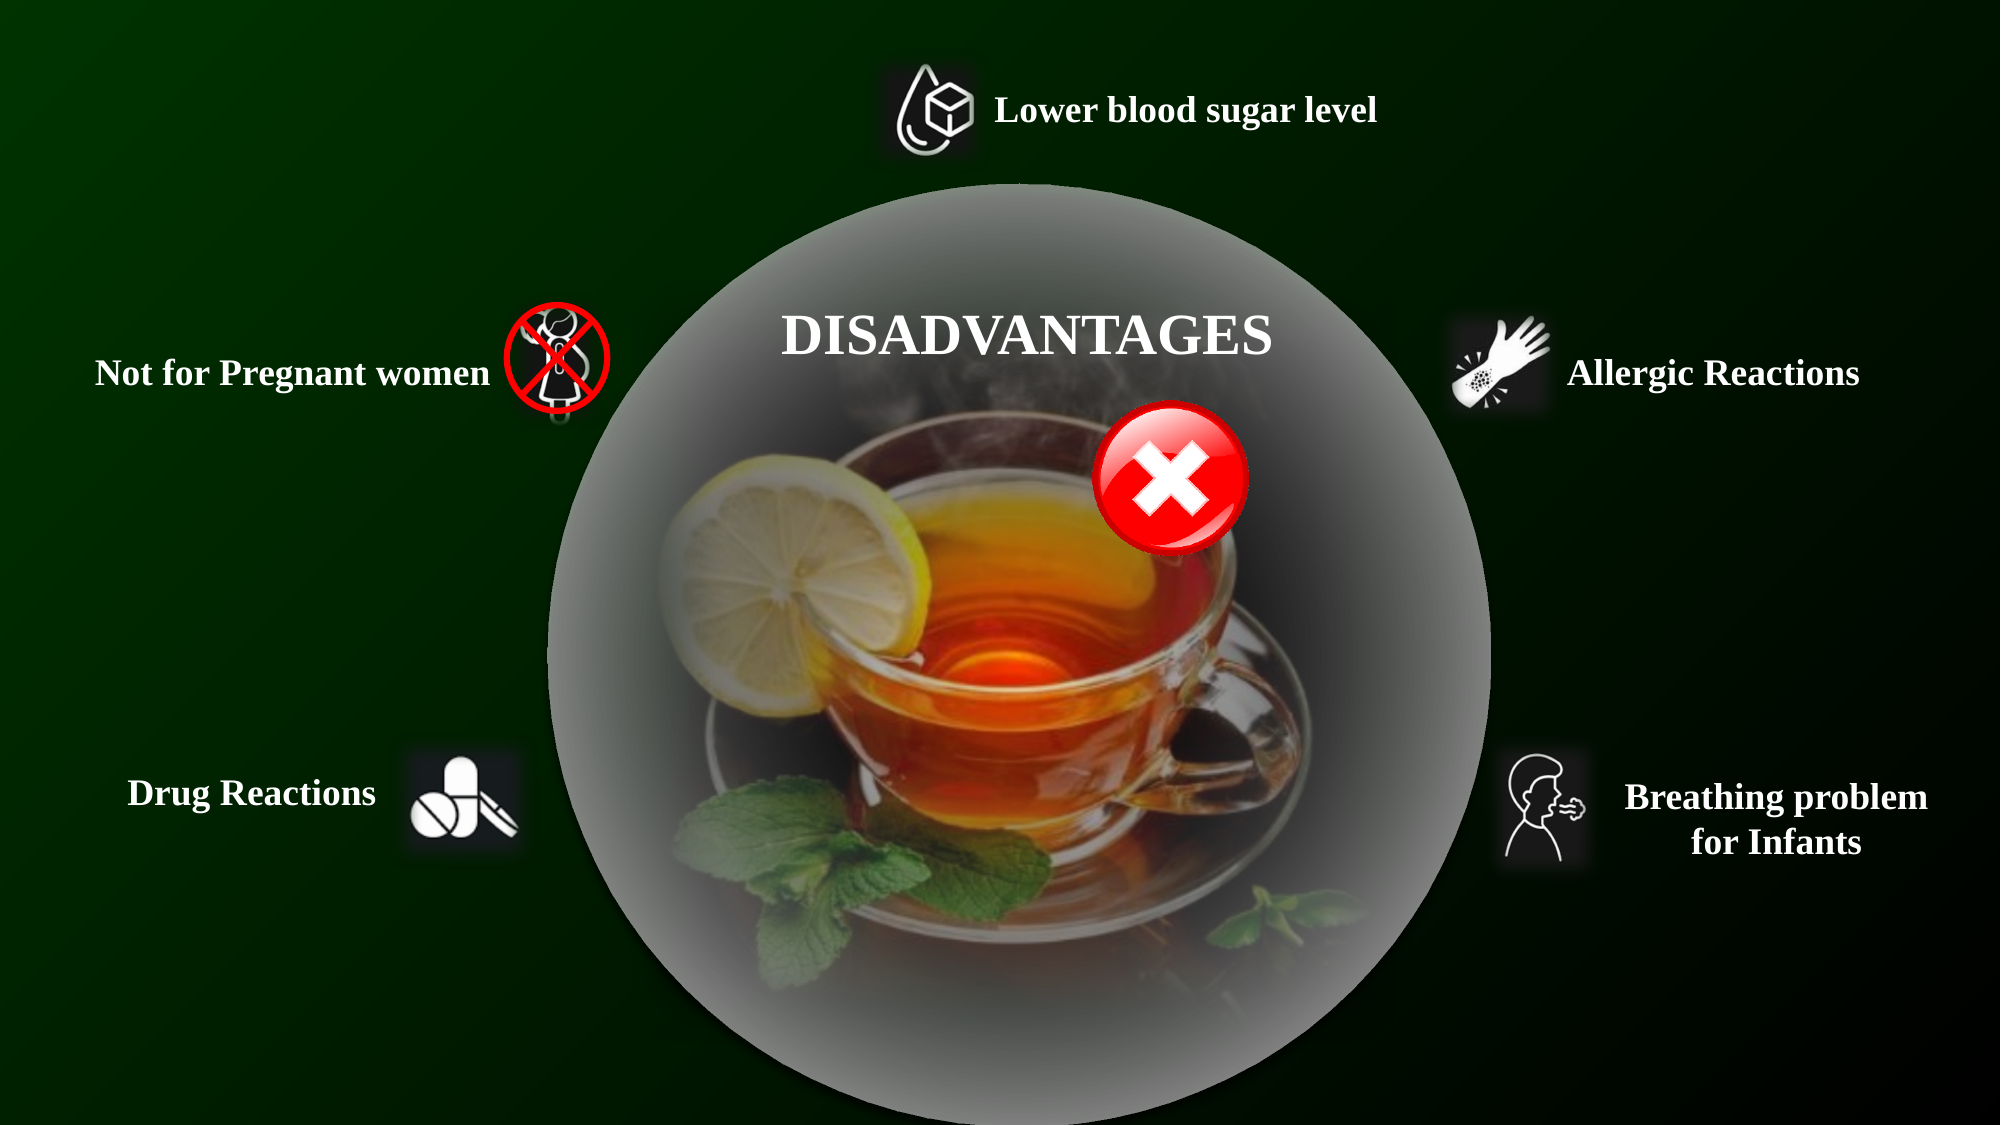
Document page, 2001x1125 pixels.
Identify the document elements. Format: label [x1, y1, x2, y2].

text_box [1401, 376, 1492, 933]
picture [628, 277, 1401, 1047]
text_box [1431, 293, 1910, 433]
text_box [1479, 730, 1968, 887]
text_box [735, 182, 1303, 277]
text_box [112, 730, 540, 871]
text_box [756, 1047, 1283, 1125]
text_box [79, 292, 608, 431]
text_box [862, 47, 1432, 175]
text_box [546, 389, 628, 920]
